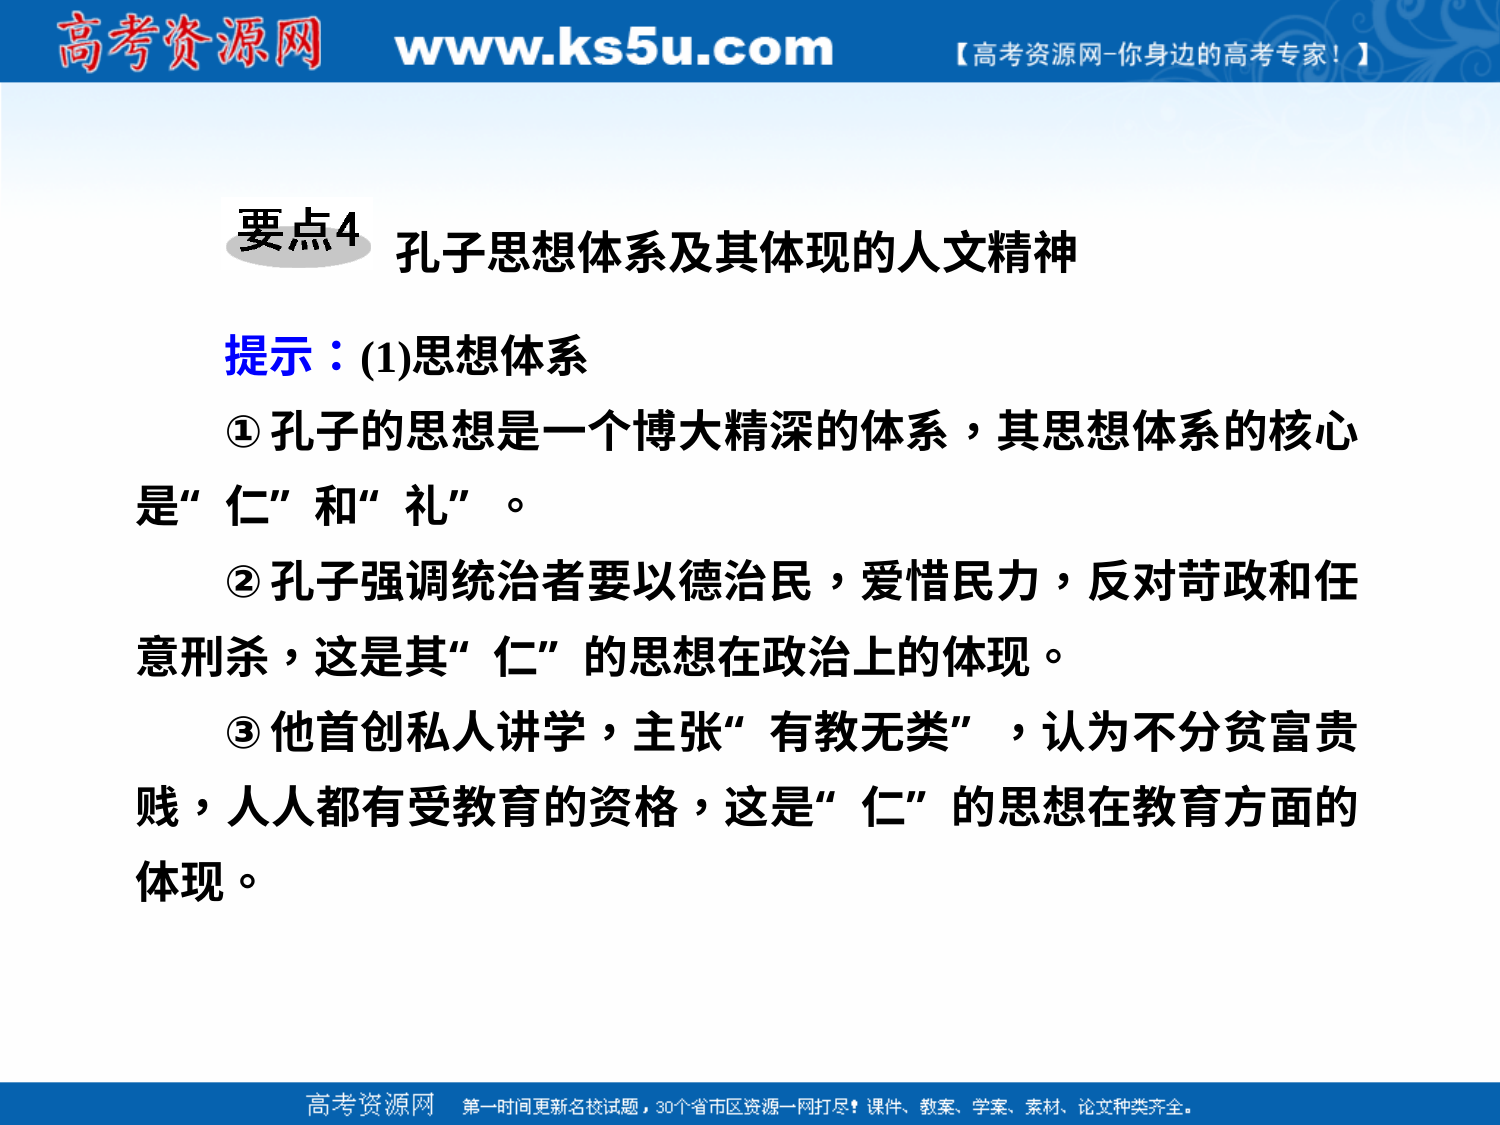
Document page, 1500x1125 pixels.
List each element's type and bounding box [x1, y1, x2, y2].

picture [0, 0, 1500, 1125]
text_box [129, 197, 1384, 1017]
text_box [135, 327, 1361, 959]
